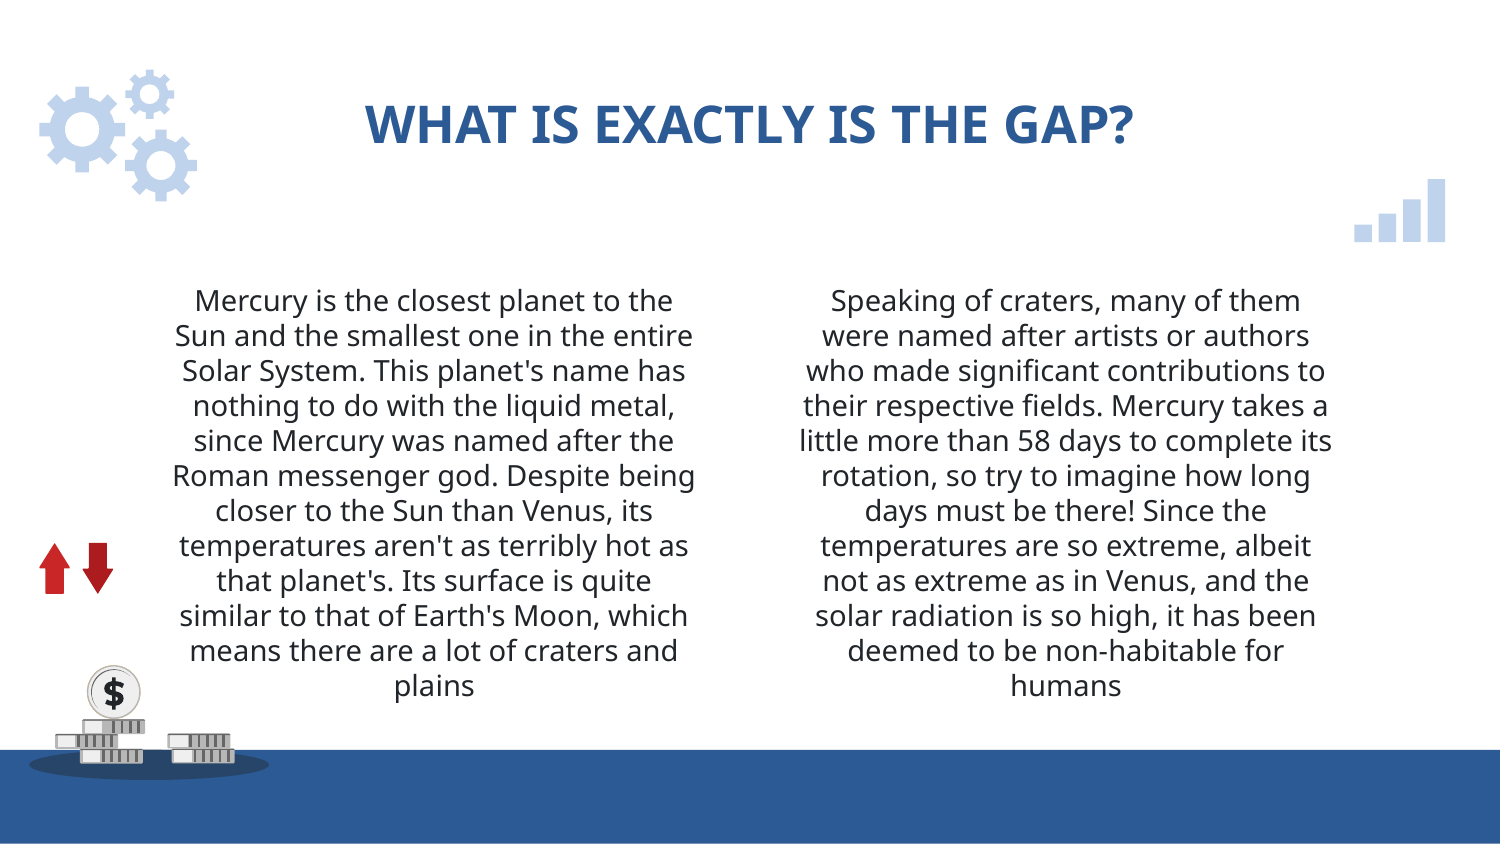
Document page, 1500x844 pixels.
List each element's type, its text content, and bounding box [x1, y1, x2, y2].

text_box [39, 69, 198, 202]
text_box [29, 754, 270, 781]
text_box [1354, 178, 1446, 243]
list Speaking of craters, many of them were named after artists or authors who made significant contributions to their respective fields. Mercury takes a little more than 58 days to complete its rotation, so try to imagine how long days must be there! Since the temperatures are so extreme, albeit not as extreme as in Venus, and the solar radiation is so high, it has been deemed to be non-habitable for humans [783, 267, 1349, 670]
list Mercury is the closest planet to the Sun and the smallest one in the entire Solar System. This planet's name has nothing to do with the liquid metal, since Mercury was named after the Roman messenger god. Despite being closer to the Sun than Venus, its temperatures aren't as terribly hot as that planet's. Its surface is quite similar to that of Earth's Moon, which means there are a lot of craters and plains [151, 267, 717, 670]
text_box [54, 663, 236, 764]
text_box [38, 542, 114, 595]
title WHAT IS EXACTLY IS THE GAP? [201, 76, 1382, 170]
